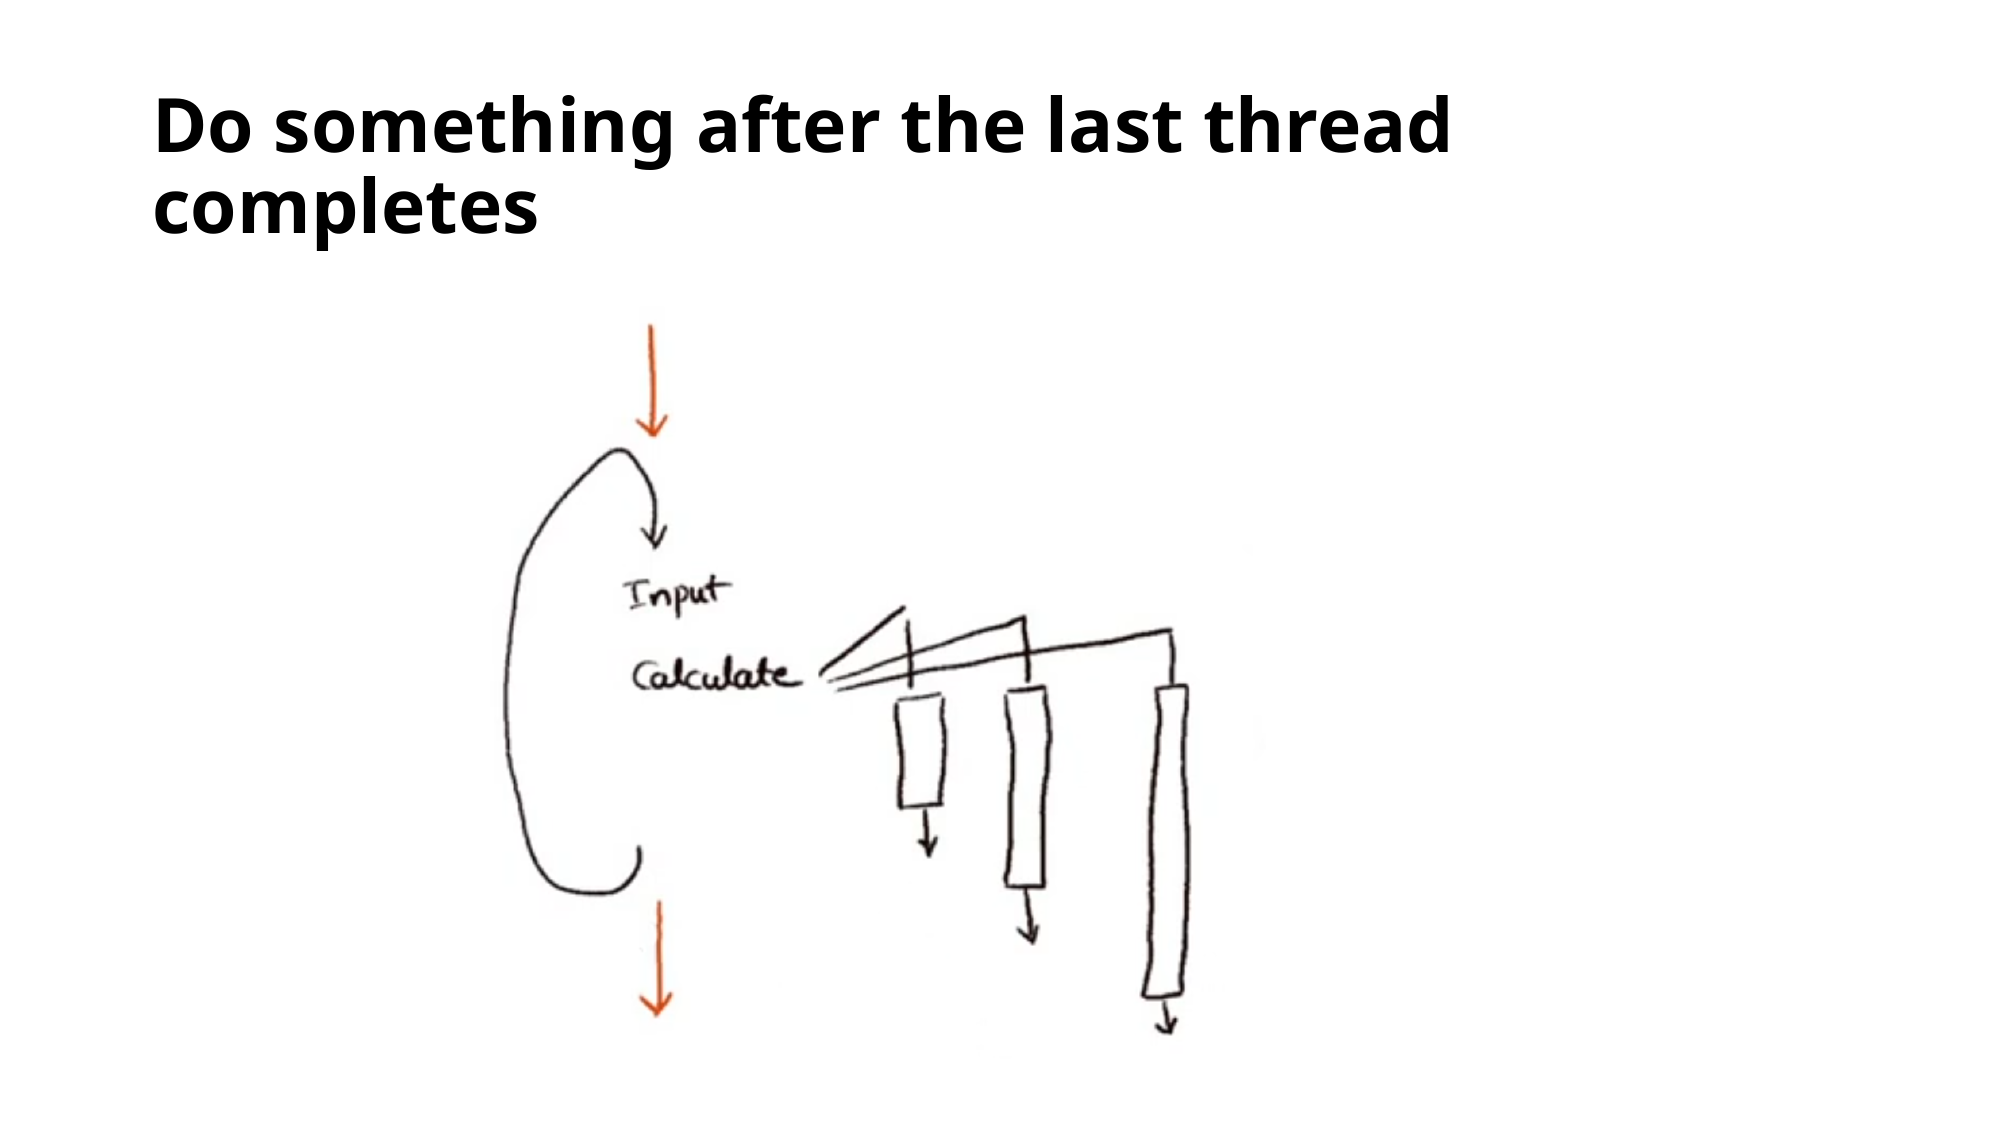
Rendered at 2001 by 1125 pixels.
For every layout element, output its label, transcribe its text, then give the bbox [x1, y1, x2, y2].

title Do something after the last thread completes [137, 59, 1863, 278]
picture [344, 290, 1535, 1103]
